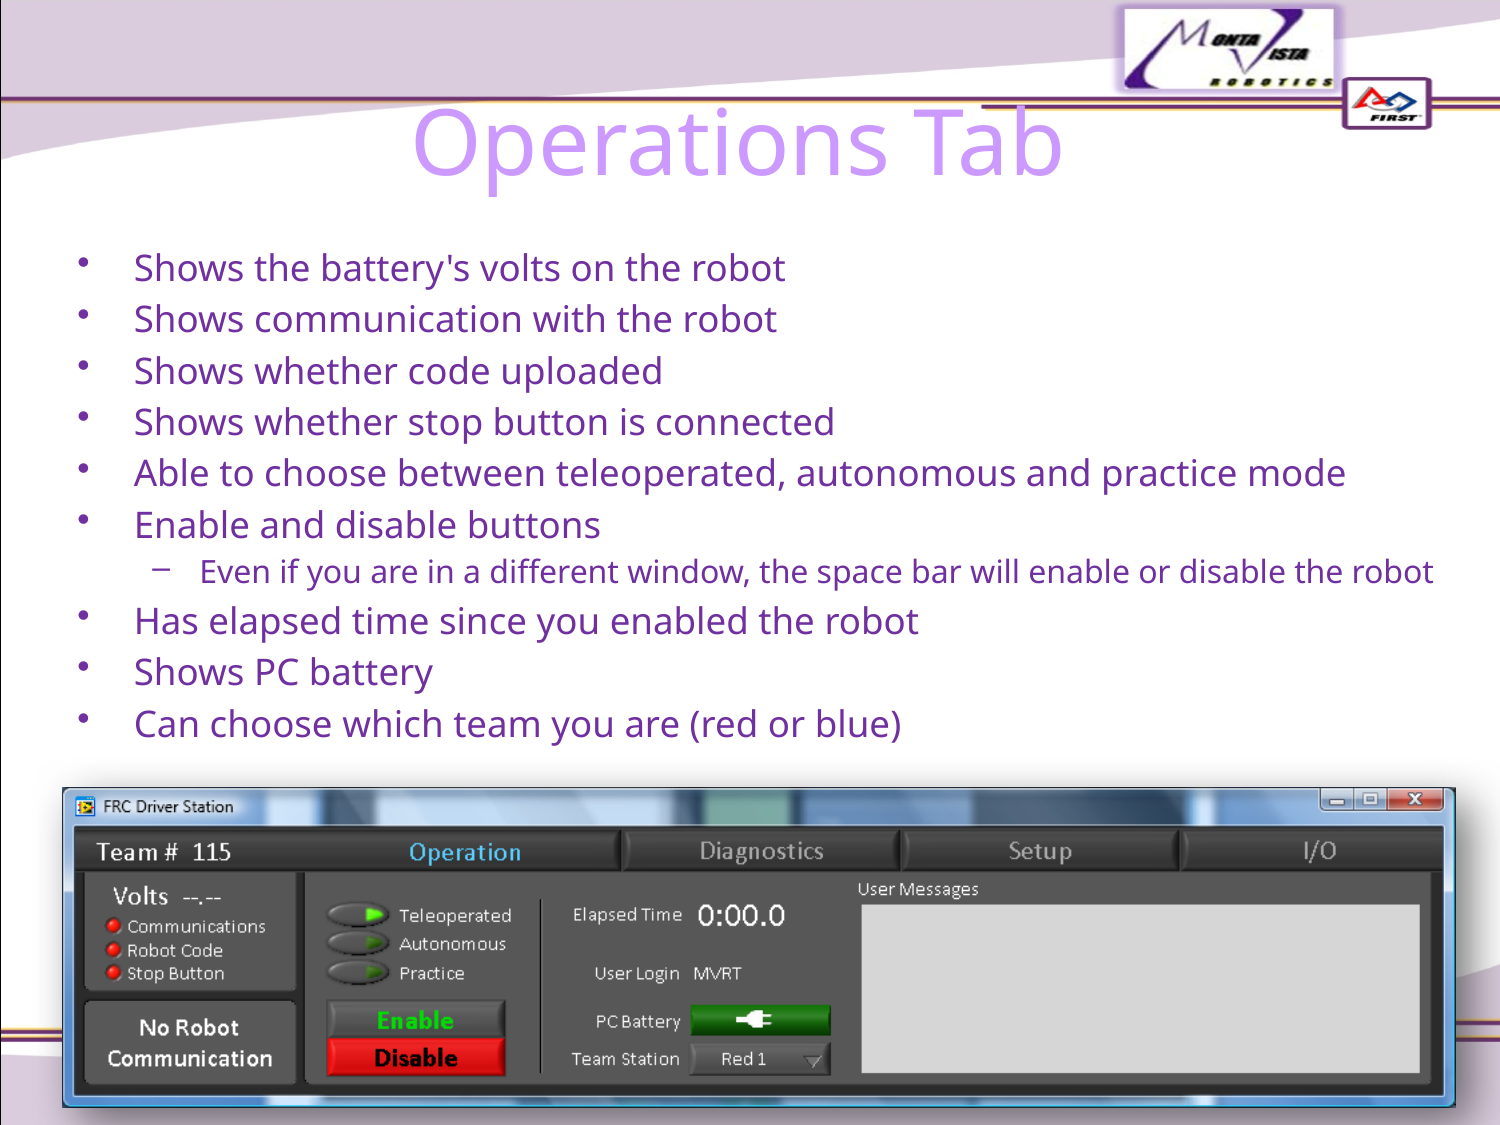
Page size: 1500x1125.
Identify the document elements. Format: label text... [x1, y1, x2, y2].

picture [0, 0, 1500, 1125]
list Shows the battery's volts on the robot Shows communication with the robot Shows whether code uploaded Shows whether stop button is connected Able to choose between teleoperated, autonomous and practice mode Enable and disable buttons Even if you are in a different window, the space bar will enable or disable the robot Has elapsed time since you enabled the robot Shows PC battery Can choose which team you are (red or blue) [62, 237, 1463, 763]
title Operations Tab [74, 44, 1426, 233]
